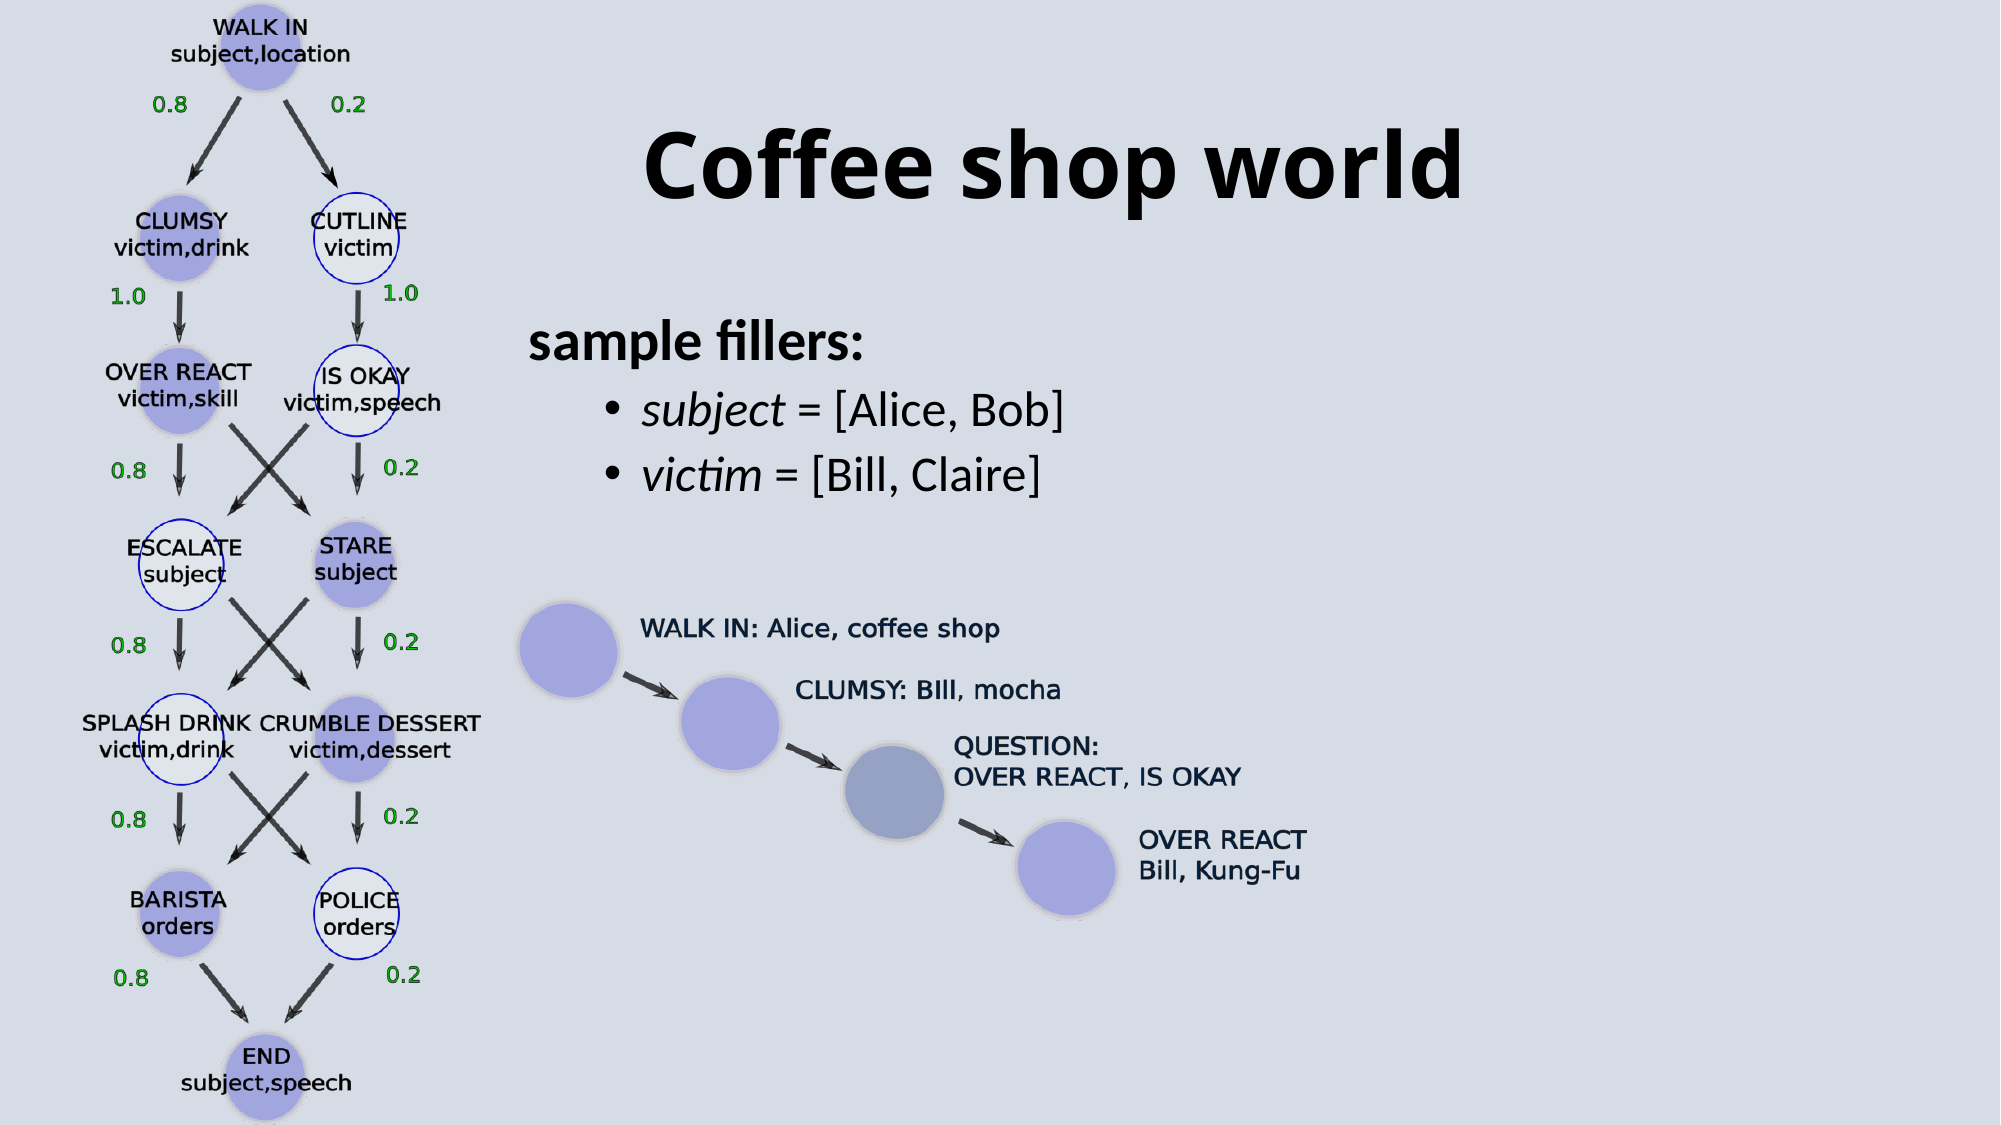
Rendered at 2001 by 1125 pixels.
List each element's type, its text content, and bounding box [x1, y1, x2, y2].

picture [83, 0, 481, 1125]
list sample fillers: subject = [Alice, Bob] victim = [Bill, Claire] [513, 302, 1787, 959]
title Coffee shop world [481, 59, 1629, 278]
picture [513, 597, 1307, 921]
